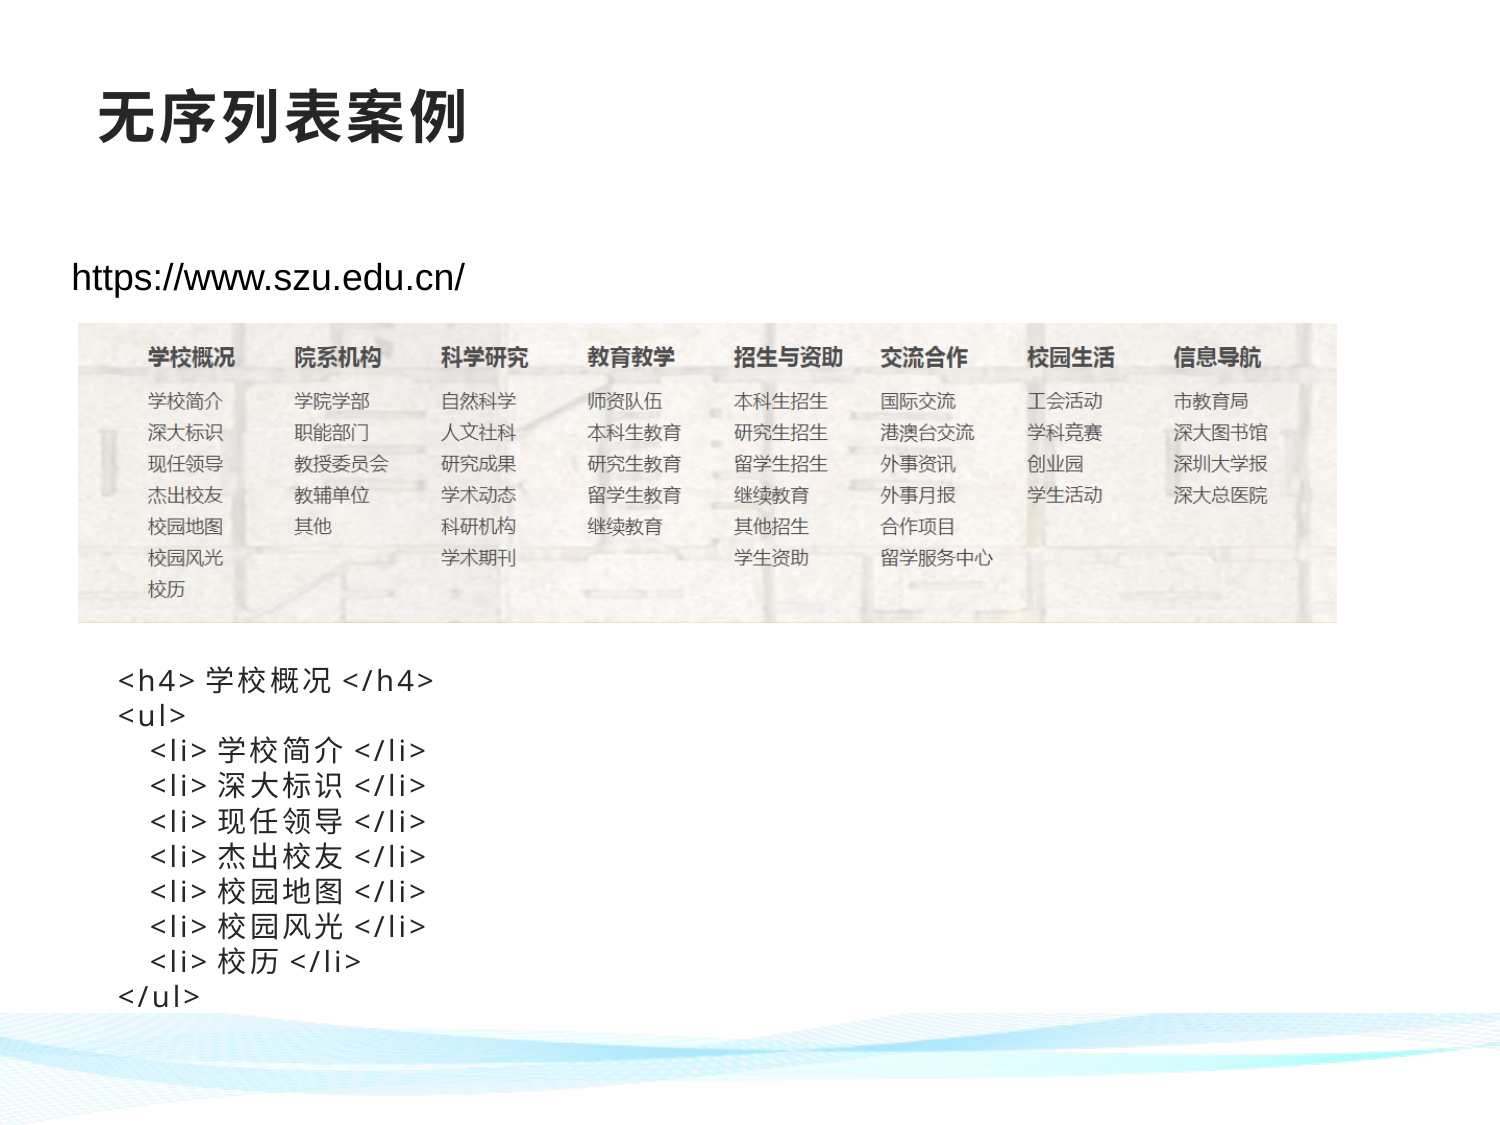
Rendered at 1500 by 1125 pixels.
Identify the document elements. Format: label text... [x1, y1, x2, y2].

title 无序列表案例 [82, 72, 1418, 146]
picture [0, 1013, 1500, 1125]
picture [78, 323, 1337, 623]
list <h4>学校概况</h4> <ul> <li>学校简介</li> <li>深大标识</li> <li>现任领导</li> <li>杰出校友</li> <li>校园地图</li> <li>校园风光</li> <li>校历</li> </ul> [103, 628, 829, 1048]
text_box https://www.szu.edu.cn/ [56, 245, 539, 306]
